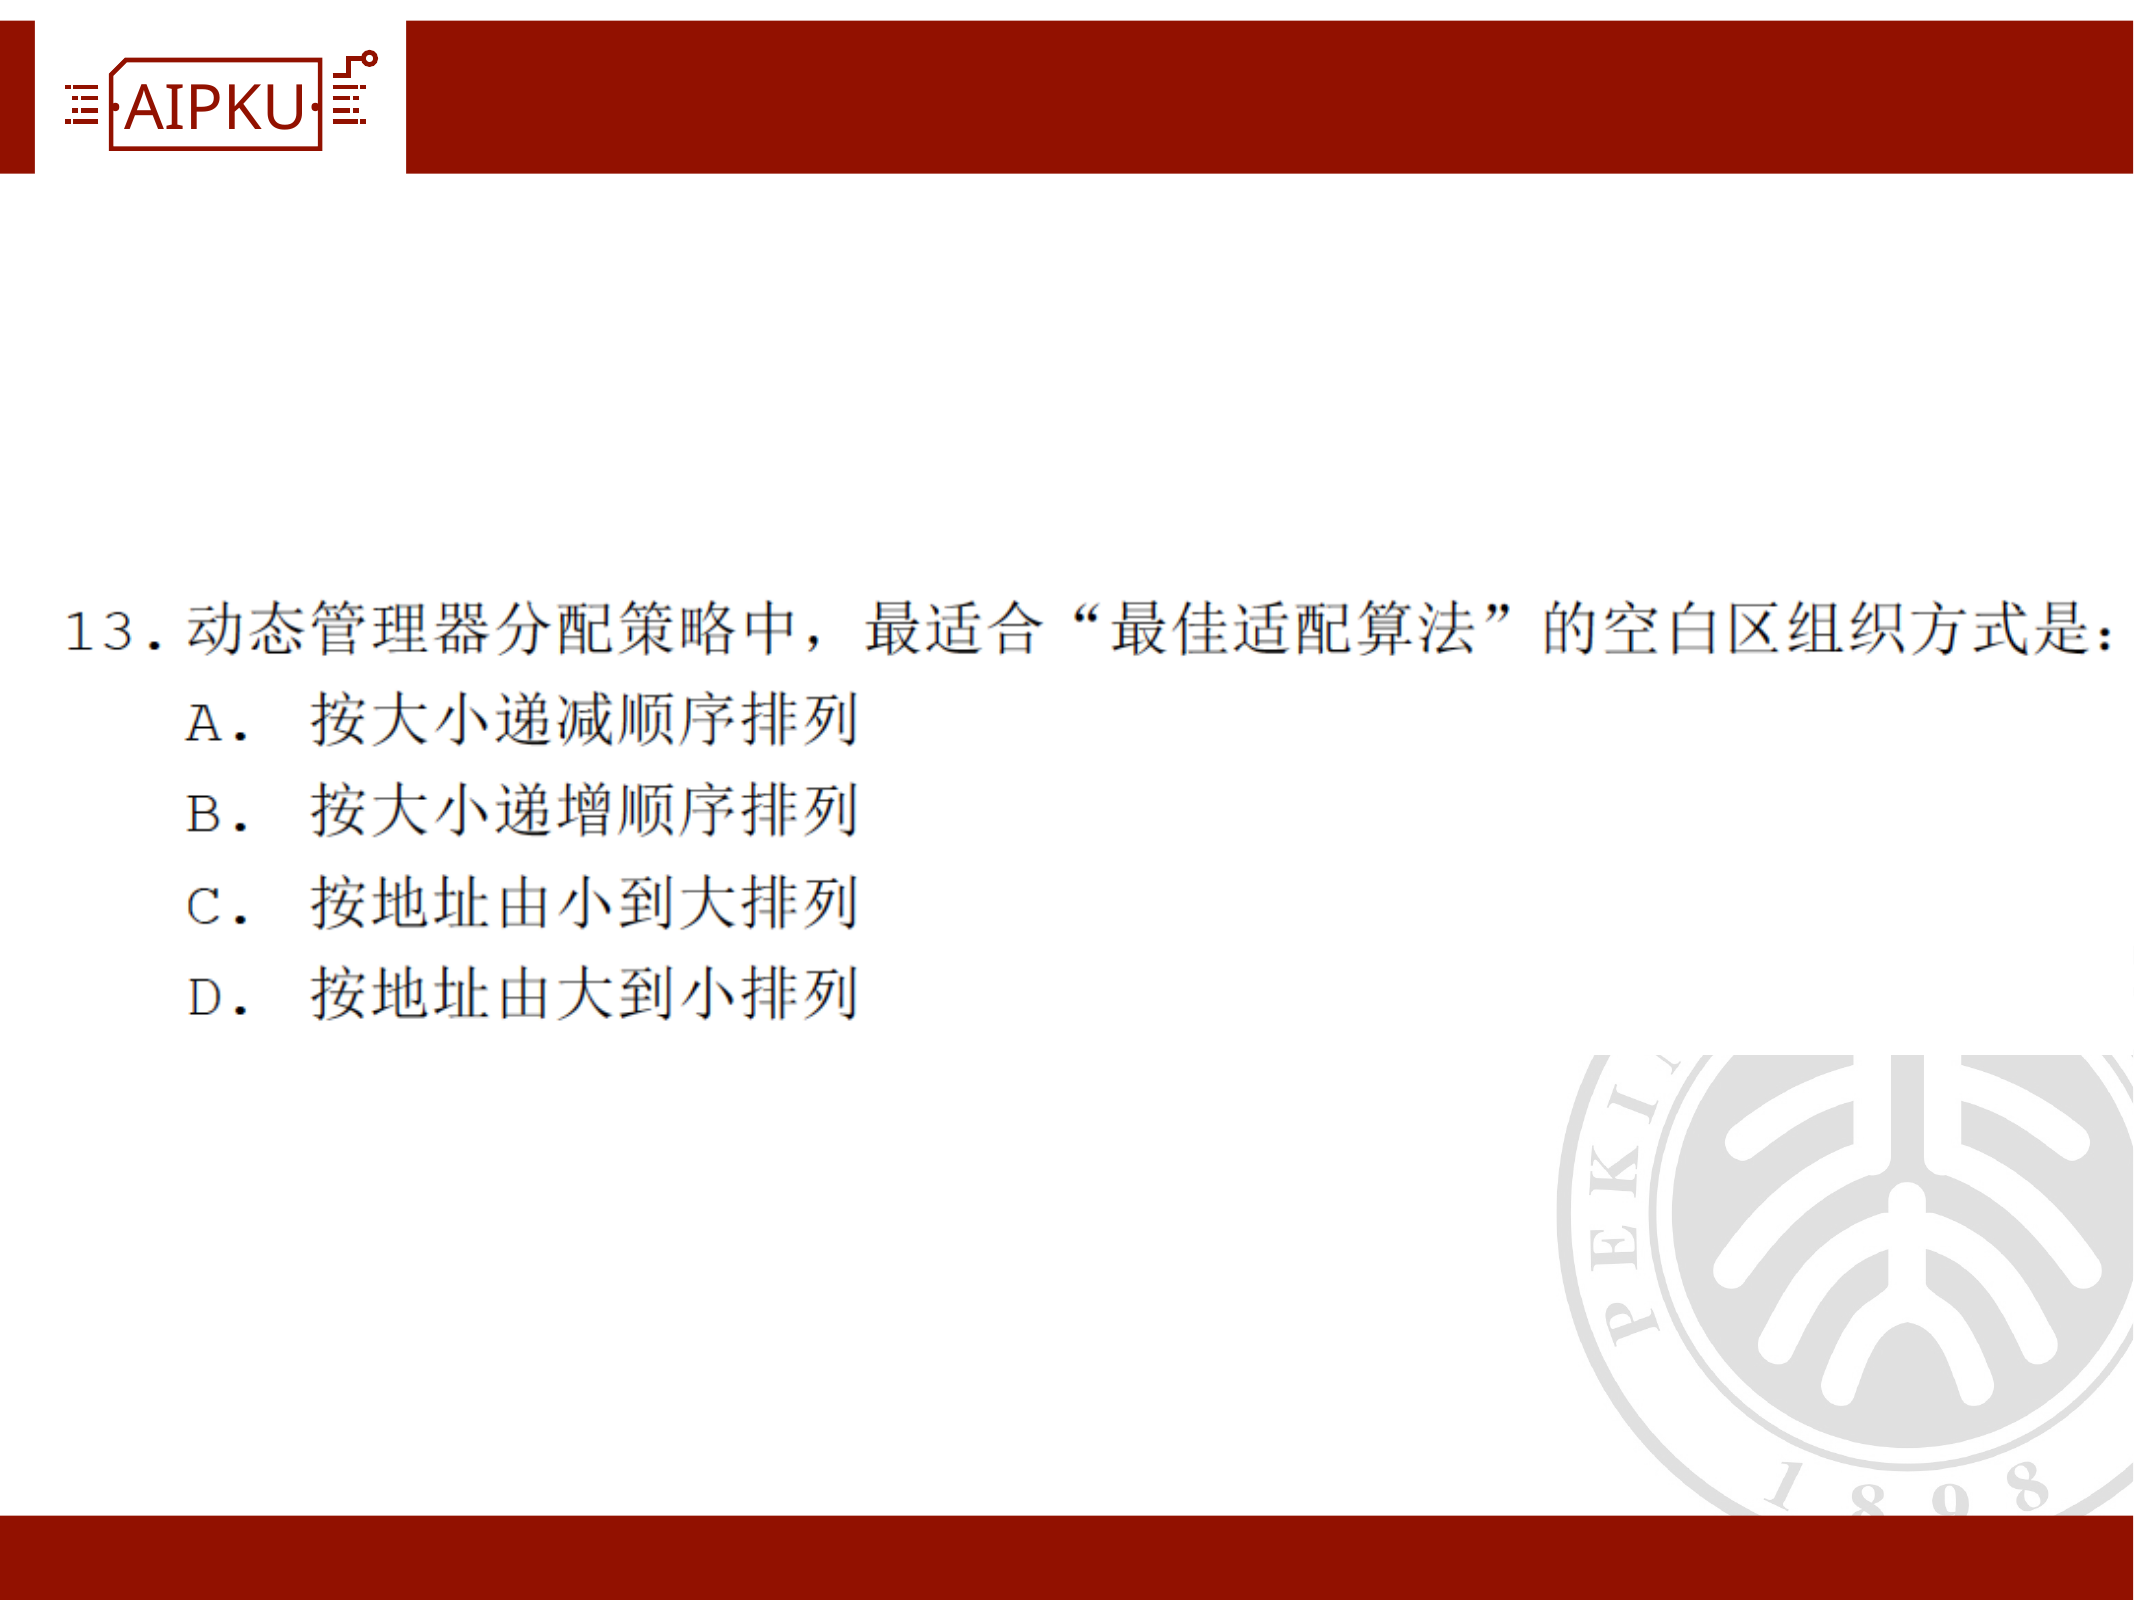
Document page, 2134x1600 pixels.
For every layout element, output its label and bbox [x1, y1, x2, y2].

picture [0, 585, 2134, 1055]
